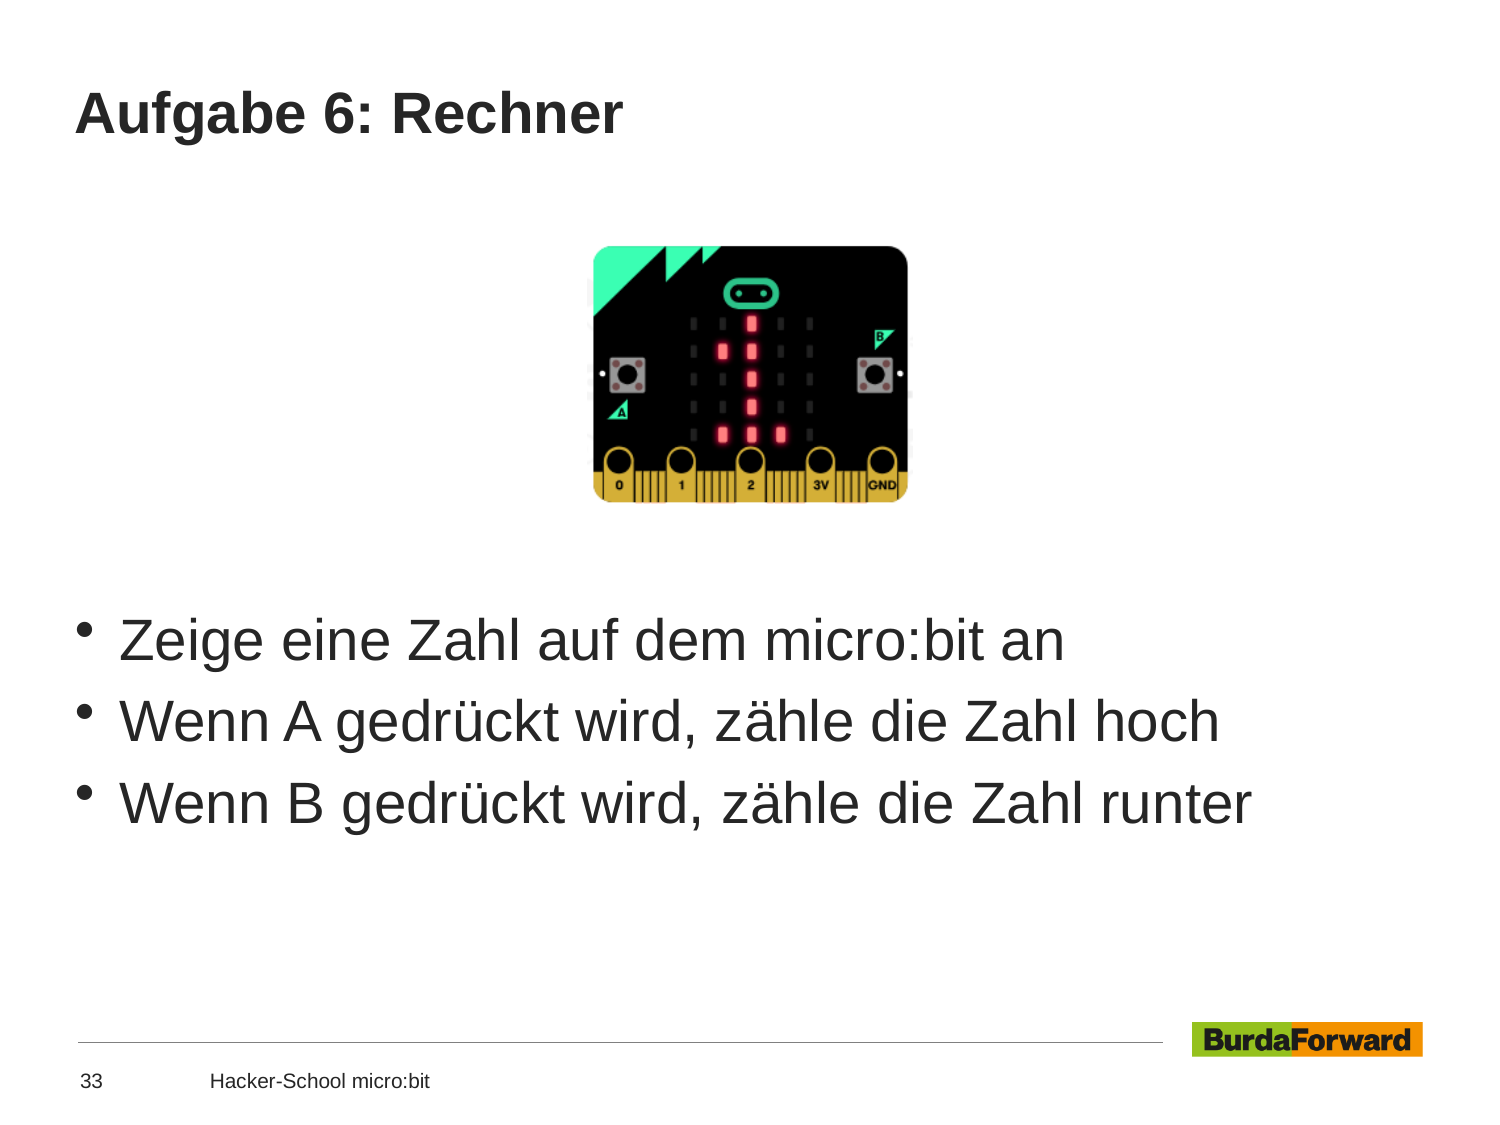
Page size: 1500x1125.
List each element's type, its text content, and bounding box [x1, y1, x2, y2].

list Zeige eine Zahl auf dem micro:bit an Wenn A gedrückt wird, zähle die Zahl hoch Wenn B gedrückt wird, zähle die Zahl runter [59, 594, 1423, 976]
slide_number 33 [64, 1049, 160, 1110]
footer Hacker-School micro:bit [194, 1049, 1105, 1110]
title Aufgabe 6: Rechner [59, 75, 1423, 157]
picture [587, 241, 913, 510]
picture [1192, 1022, 1423, 1057]
